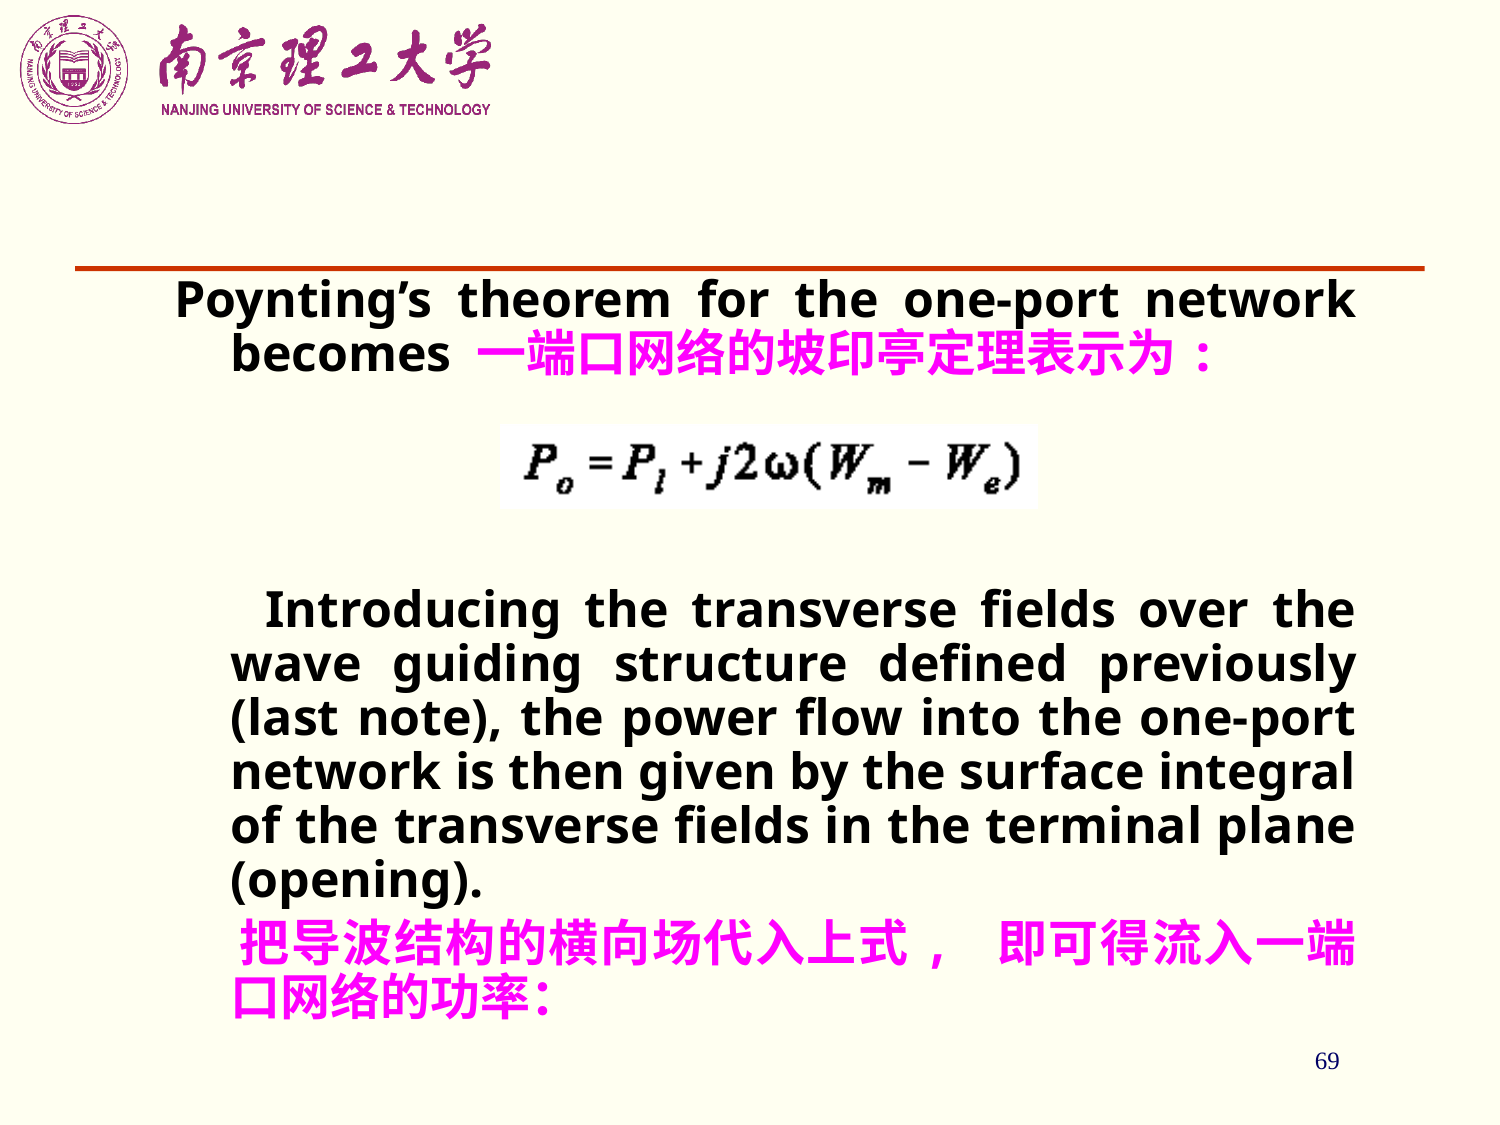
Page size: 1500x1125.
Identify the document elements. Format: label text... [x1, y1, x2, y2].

picture [17, 15, 491, 126]
list Poynting’s theorem for the one-port network becomes 一端口网络的坡印亭定理表示为: Introducing the transverse fields over the wave guiding structure defined previously (last note), the power flow into the one-port network is then given by the surface integral of the transverse fields in the terminal plane (opening). 把导波结构的横向场代入上式, 即可得流入一端口网络的功率： [159, 267, 1372, 1018]
picture [499, 424, 1038, 510]
